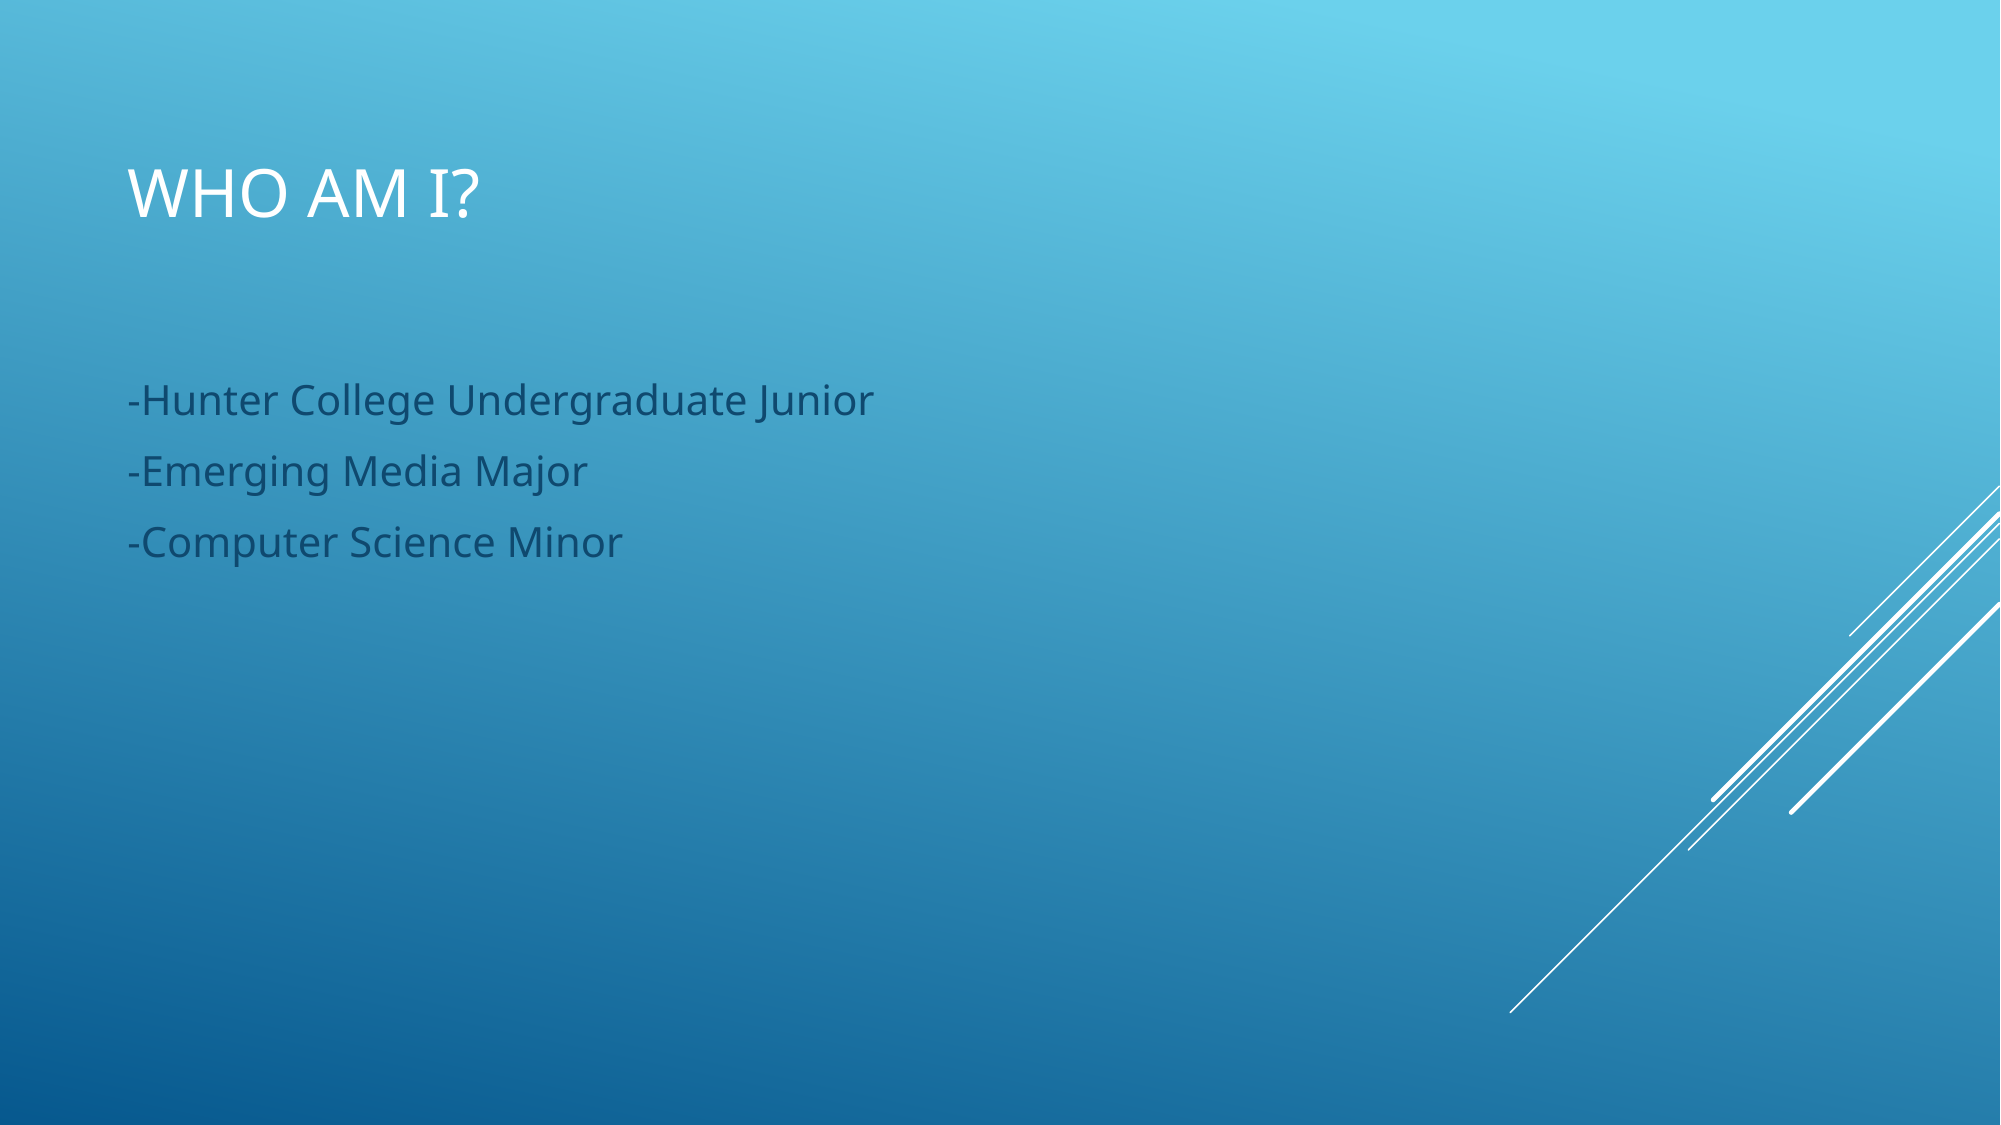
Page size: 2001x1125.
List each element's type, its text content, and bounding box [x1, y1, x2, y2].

list -Hunter College Undergraduate Junior -Emerging Media Major -Computer Science Minor [112, 305, 918, 635]
title Who am i? [112, 112, 520, 269]
